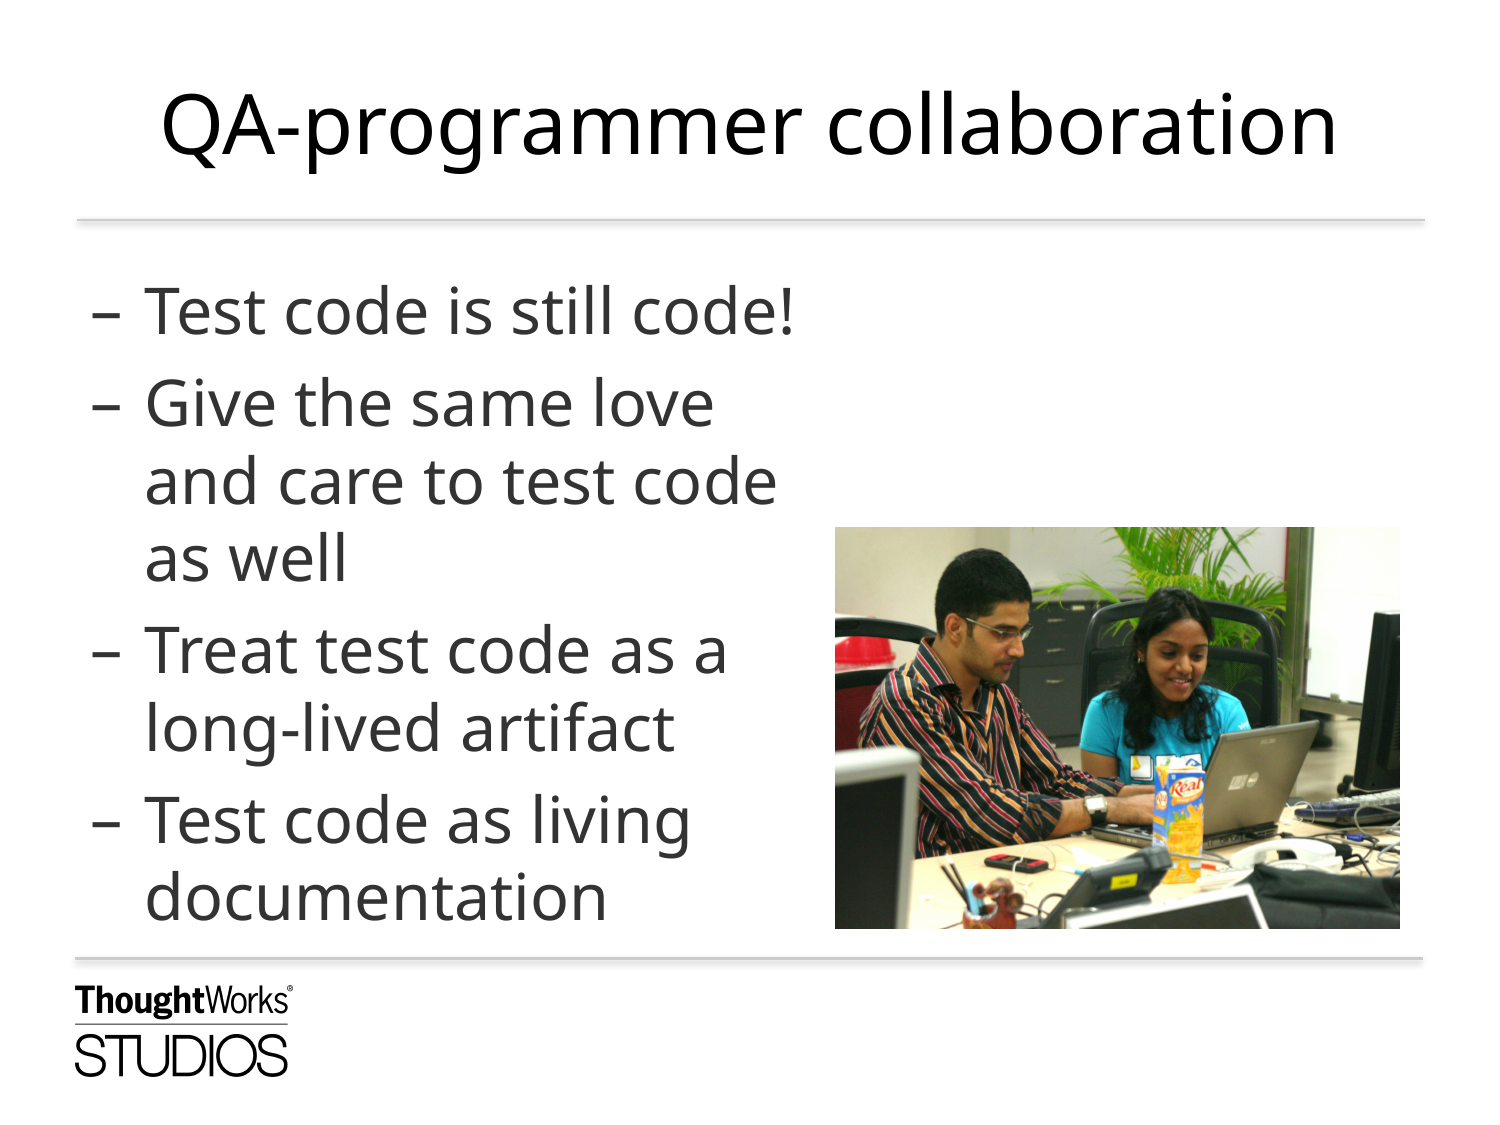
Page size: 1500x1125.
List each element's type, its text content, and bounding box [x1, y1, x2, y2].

list Test code is still code! Give the same love and care to test code as well Treat test code as a long-lived artifact Test code as living documentation [75, 262, 836, 948]
picture [75, 985, 293, 1077]
title QA-programmer collaboration [75, 45, 1425, 197]
picture [835, 526, 1400, 929]
